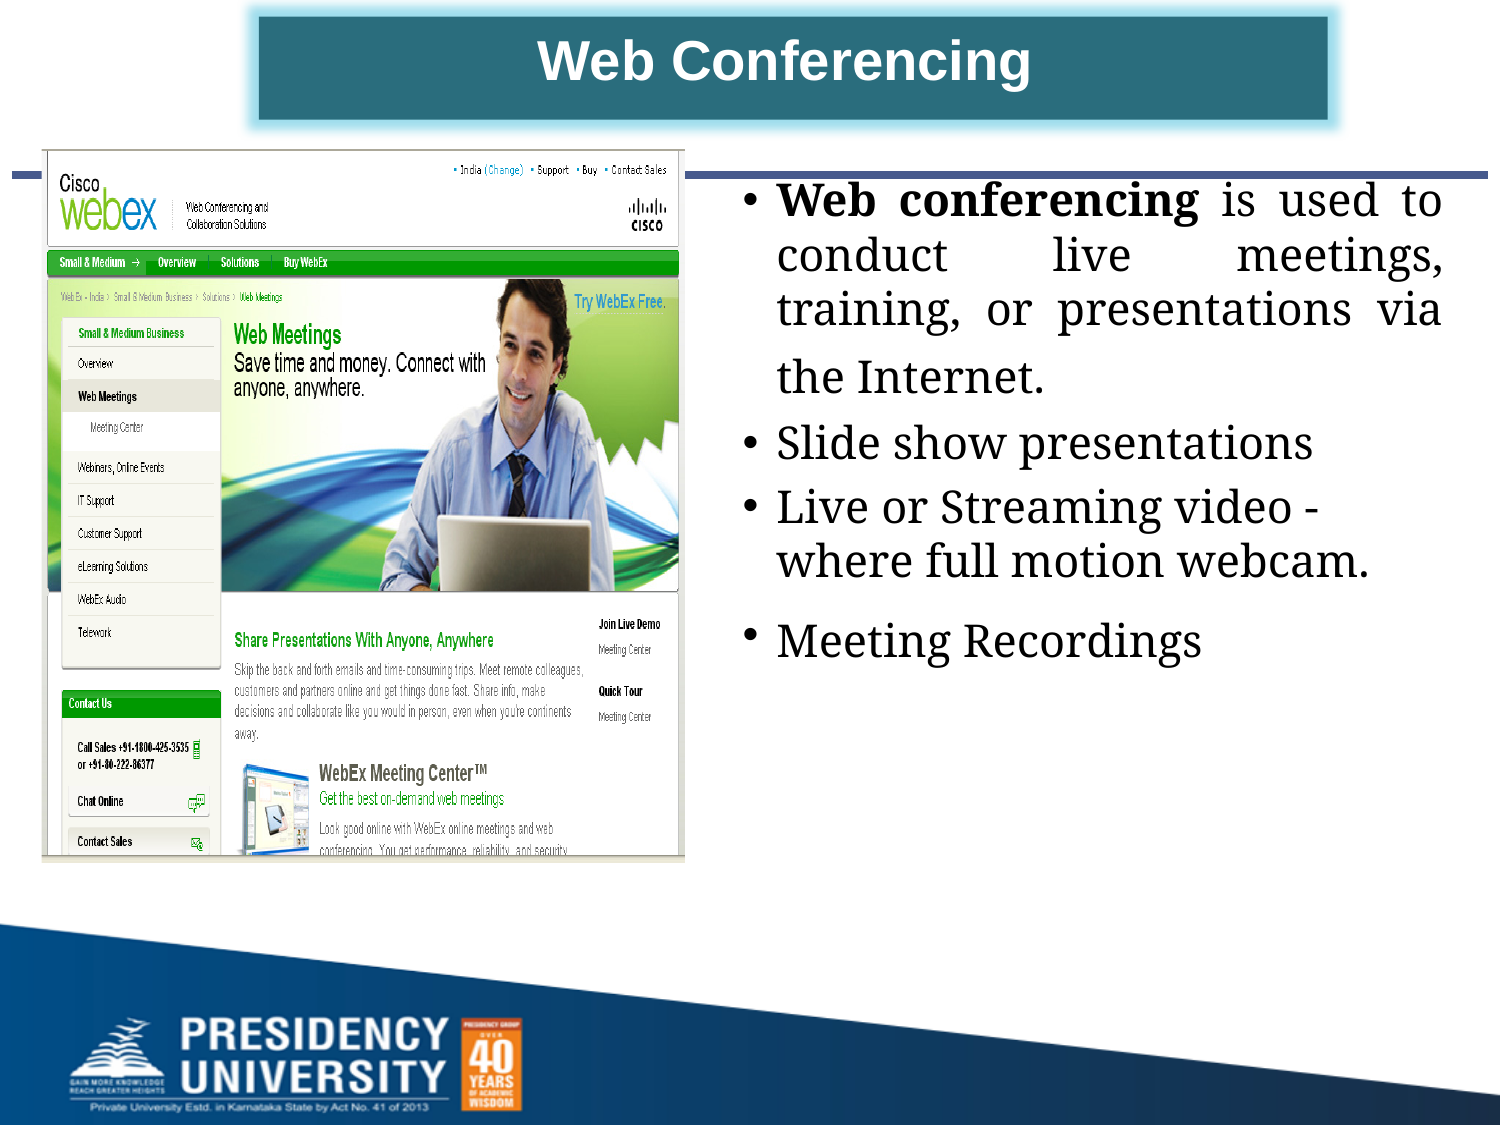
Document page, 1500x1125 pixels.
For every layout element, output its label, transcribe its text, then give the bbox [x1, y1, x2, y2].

list Web conferencing is used to conduct live meetings, training, or presentations via the Internet. Slide show presentations Live or Streaming video - where full motion webcam. Meeting Recordings [727, 163, 1459, 849]
text_box Web Conferencing [258, 16, 1328, 120]
picture [41, 149, 686, 863]
picture [0, 921, 1500, 1125]
